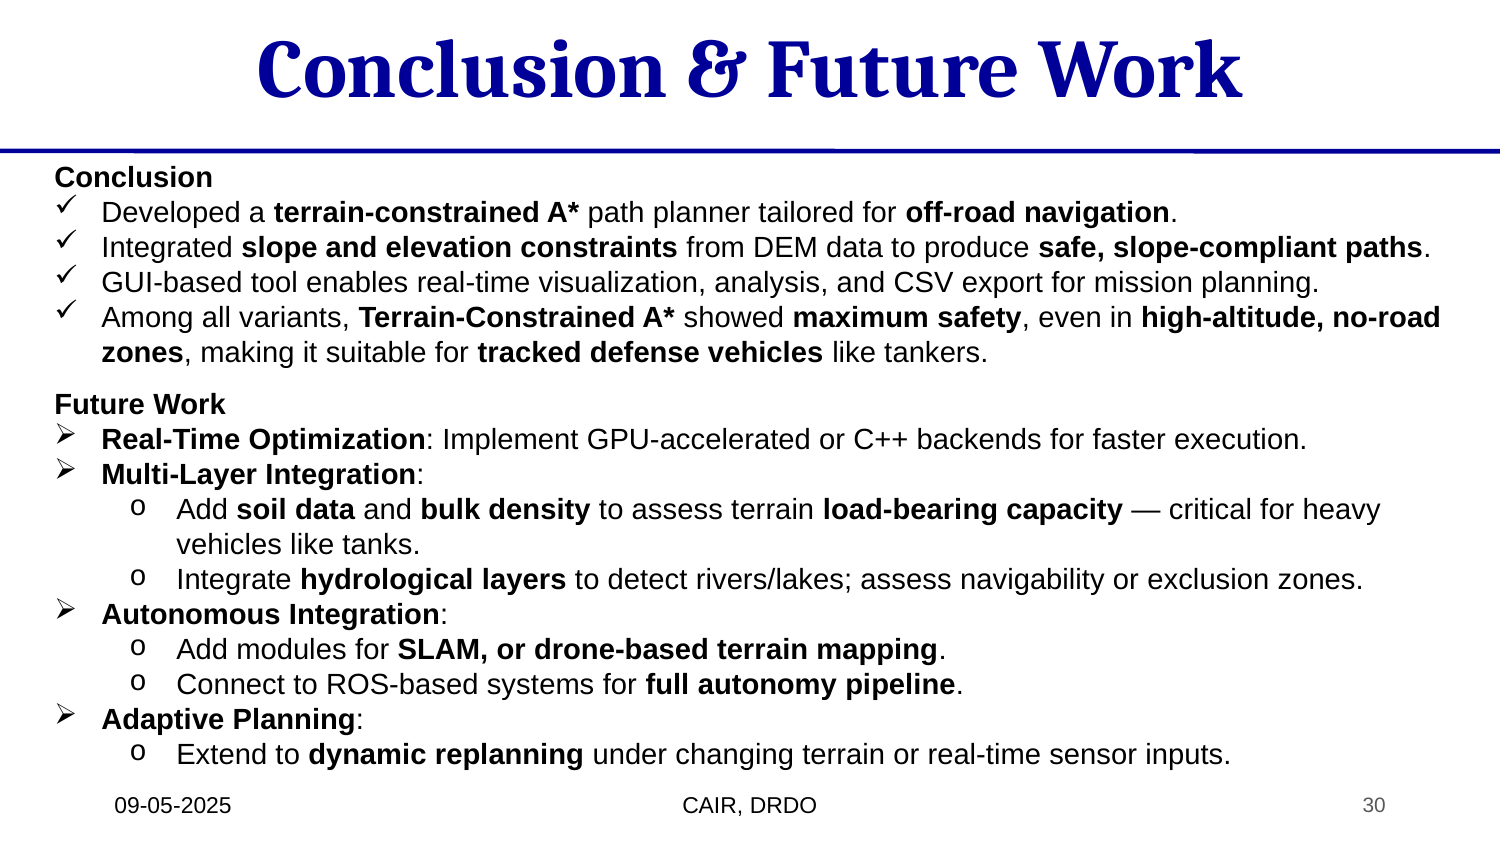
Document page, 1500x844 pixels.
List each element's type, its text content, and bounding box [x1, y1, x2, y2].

text_box Conclusion Developed a terrain-constrained A* path planner tailored for off-road navigation. Integrated slope and elevation constraints from DEM data to produce safe, slope-compliant paths. GUI-based tool enables real-time visualization, analysis, and CSV export for mission planning. Among all variants, Terrain-Constrained A* showed maximum safety, even in high-altitude, no-road zones, making it suitable for tracked defense vehicles like tankers. [39, 160, 1461, 376]
text_box Future Work Real-Time Optimization: Implement GPU-accelerated or C++ backends for faster execution. Multi-Layer Integration: Add soil data and bulk density to assess terrain load-bearing capacity — critical for heavy vehicles like tanks. Integrate hydrological layers to detect rivers/lakes; assess navigability or exclusion zones. Autonomous Integration: Add modules for SLAM, or drone-based terrain mapping. Connect to ROS-based systems for full autonomy pipeline. Adaptive Planning: Extend to dynamic replanning under changing terrain or real-time sensor inputs. [39, 378, 1461, 778]
slide_number 30 [1059, 782, 1397, 827]
footer CAIR, DRDO [496, 782, 1004, 827]
text_box Conclusion & Future Work [0, 0, 1500, 142]
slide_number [103, 782, 441, 827]
